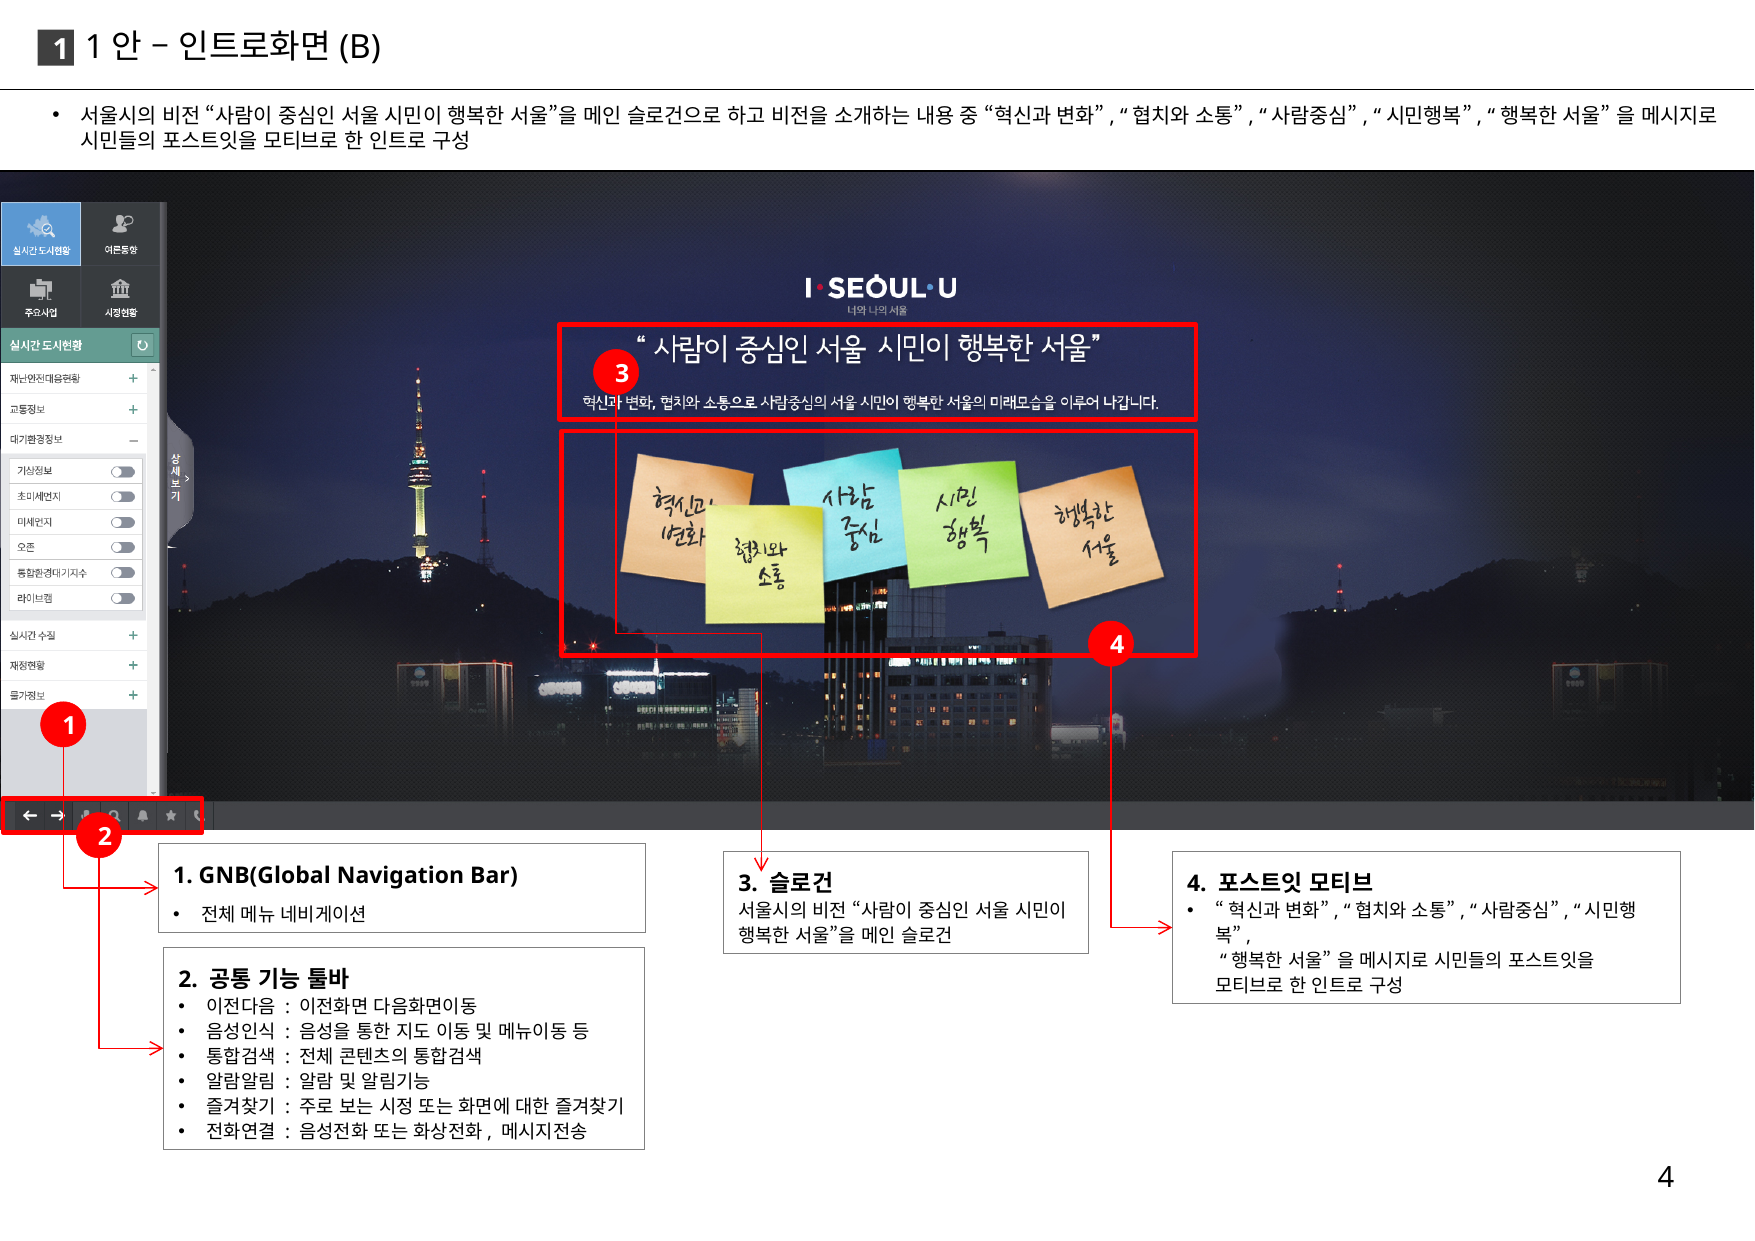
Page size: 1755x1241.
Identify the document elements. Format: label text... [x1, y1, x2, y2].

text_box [1016, 760, 1267, 822]
text_box 4. 포스트잇 모티브 “혁신과 변화”, “협치와 소통”, “사람중심”, “시민행복”, “행복한 서울” 을 메시지로 시민들의 포스트잇을 모티브로 한 인트로 구성 [1172, 851, 1681, 1004]
text_box 1안 – 인트로화면(B) [70, 17, 396, 73]
text_box 3. 슬로건 서울시의 비전 “사람이 중심인 서울 시민이 행복한 서울”을 메인 슬로건 [723, 851, 1089, 954]
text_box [39, 769, 182, 866]
text_box 서울시의 비전 “사람이 중심인 서울 시민이 행복한 서울”을 메인 슬로건으로 하고 비전을 소개하는 내용 중 “혁신과 변화”, “협치와 소통”, “사람중심”, “시민행복”, “행복한 서울” 을 메시지로 시민들의 포스트잇을 모티브로 한 인트로 구성 [37, 101, 1740, 160]
text_box 2. 공통 기능 툴바 이전다음 : 이전화면 다음화면이동 음성인식 : 음성을 통한 지도 이동 및 메뉴이동 등 통합검색 : 전체 콘텐츠의 통합검색 알람알림 : 알람 및 알림기능 즐겨찾기 : 주로 보는 시정 또는 화면에 대한 즐겨찾기 전화연결 : 음성전화 또는 화상전화, 메시지전송 [163, 947, 645, 1150]
picture [0, 172, 1755, 830]
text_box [449, 560, 928, 707]
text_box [33, 922, 226, 985]
text_box 1 [35, 27, 76, 68]
text_box 1. GNB(Global Navigation Bar) 전체 메뉴 네비게이션 [158, 843, 646, 933]
